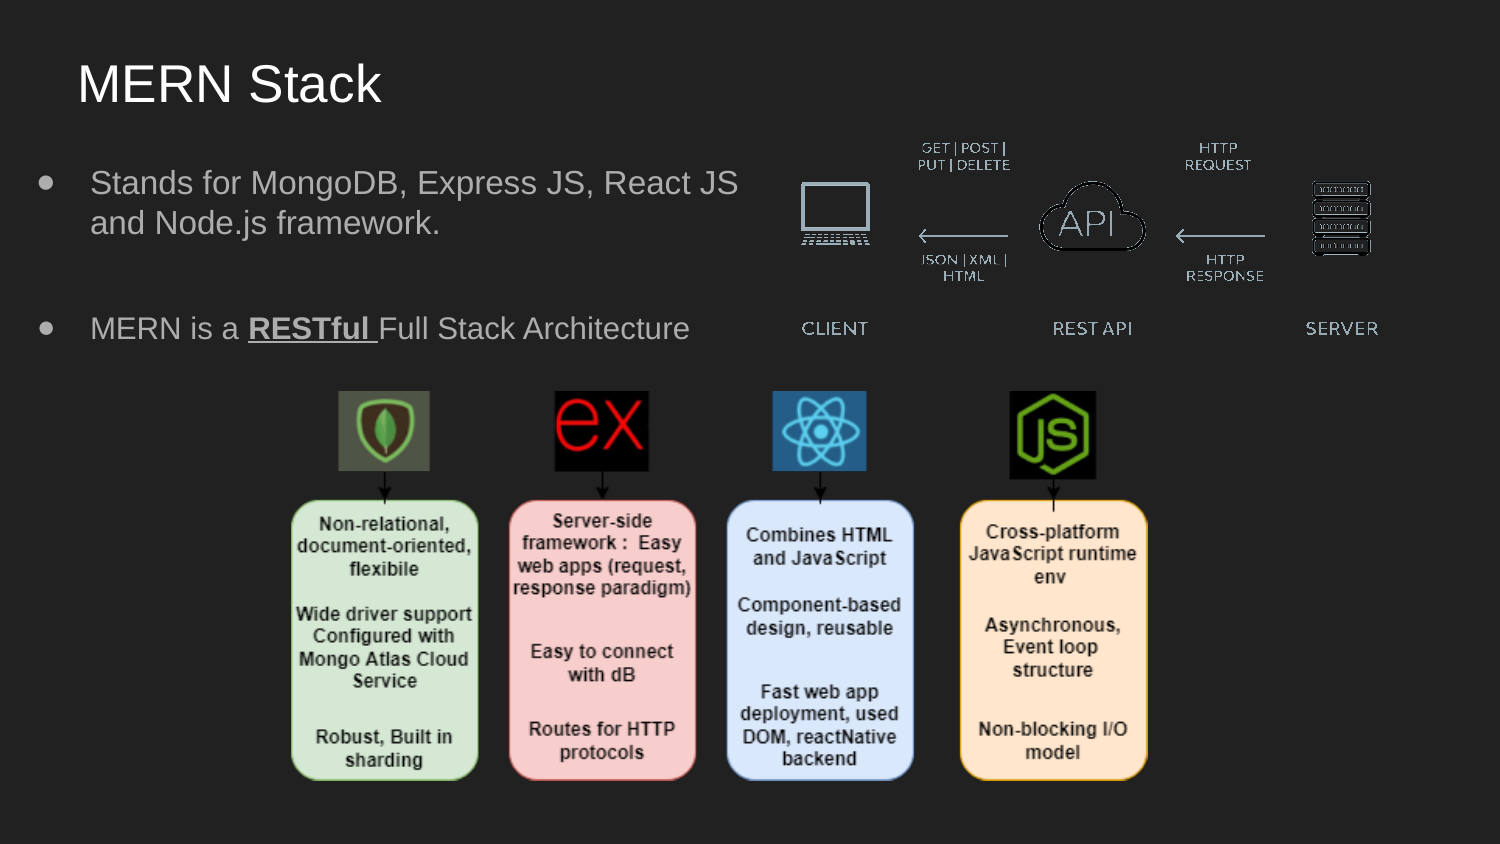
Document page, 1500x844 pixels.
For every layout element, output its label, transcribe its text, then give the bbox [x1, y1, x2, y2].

title MERN Stack [62, 34, 1271, 129]
picture [784, 128, 1393, 355]
picture [291, 390, 1148, 781]
list Stands for MongoDB, Express JS, React JS and Node.js framework. MERN is a RESTful Full Stack Architecture [0, 146, 765, 537]
